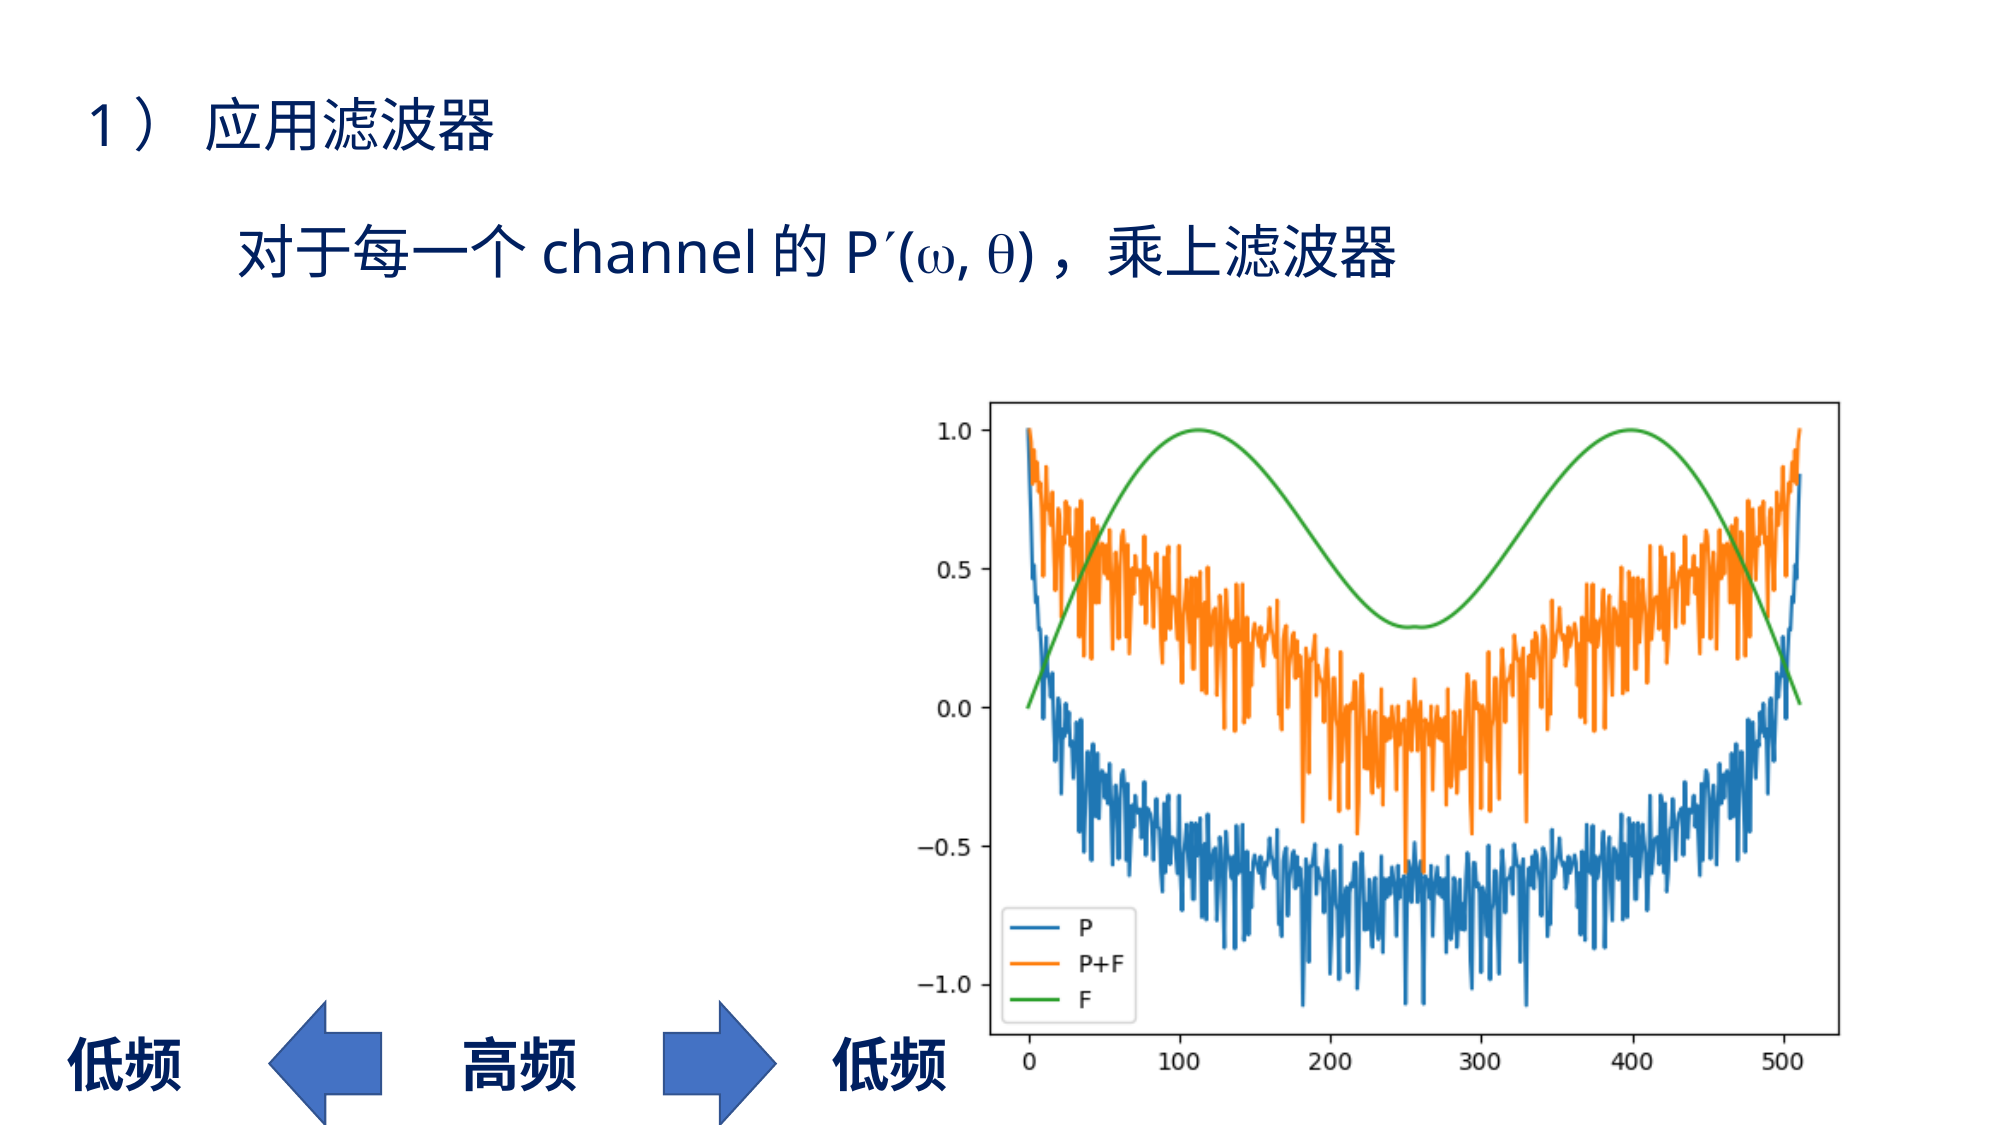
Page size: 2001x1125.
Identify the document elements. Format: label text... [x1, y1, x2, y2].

text_box 低频 [51, 1021, 204, 1106]
text_box [662, 999, 778, 1125]
text_box [267, 999, 383, 1125]
text_box 高频 [446, 1021, 599, 1106]
picture [853, 303, 1949, 1125]
text_box 低频 [816, 1021, 853, 1106]
list 1） 应用滤波器 对于每一个channel的P(, )，乘上滤波器 [71, 89, 1853, 803]
